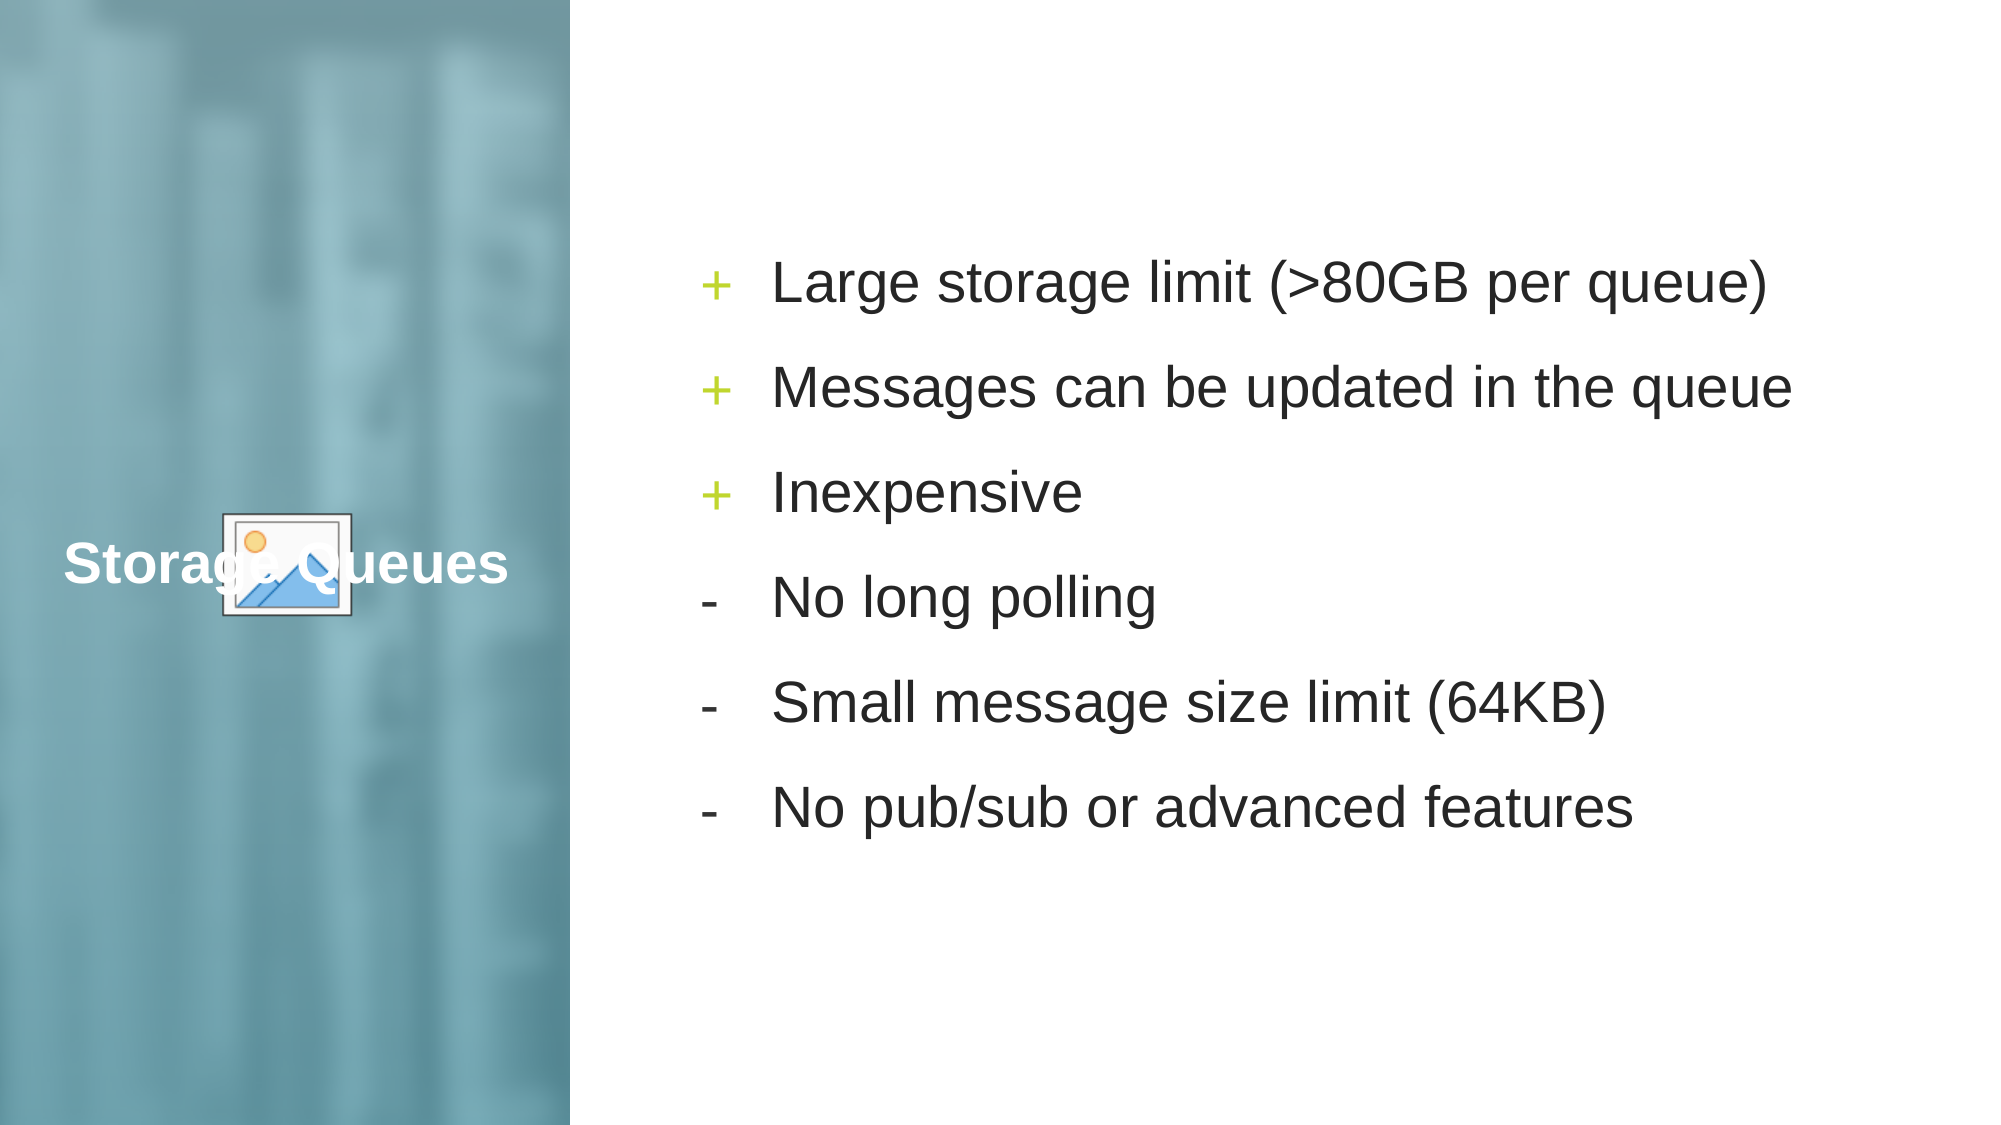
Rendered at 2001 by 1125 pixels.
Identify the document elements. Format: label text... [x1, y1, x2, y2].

picture [0, 0, 570, 1125]
list Large storage limit (>80GB per queue) Messages can be updated in the queue Inexpensive No long polling Small message size limit (64KB) No pub/sub or advanced features [681, 96, 1882, 953]
